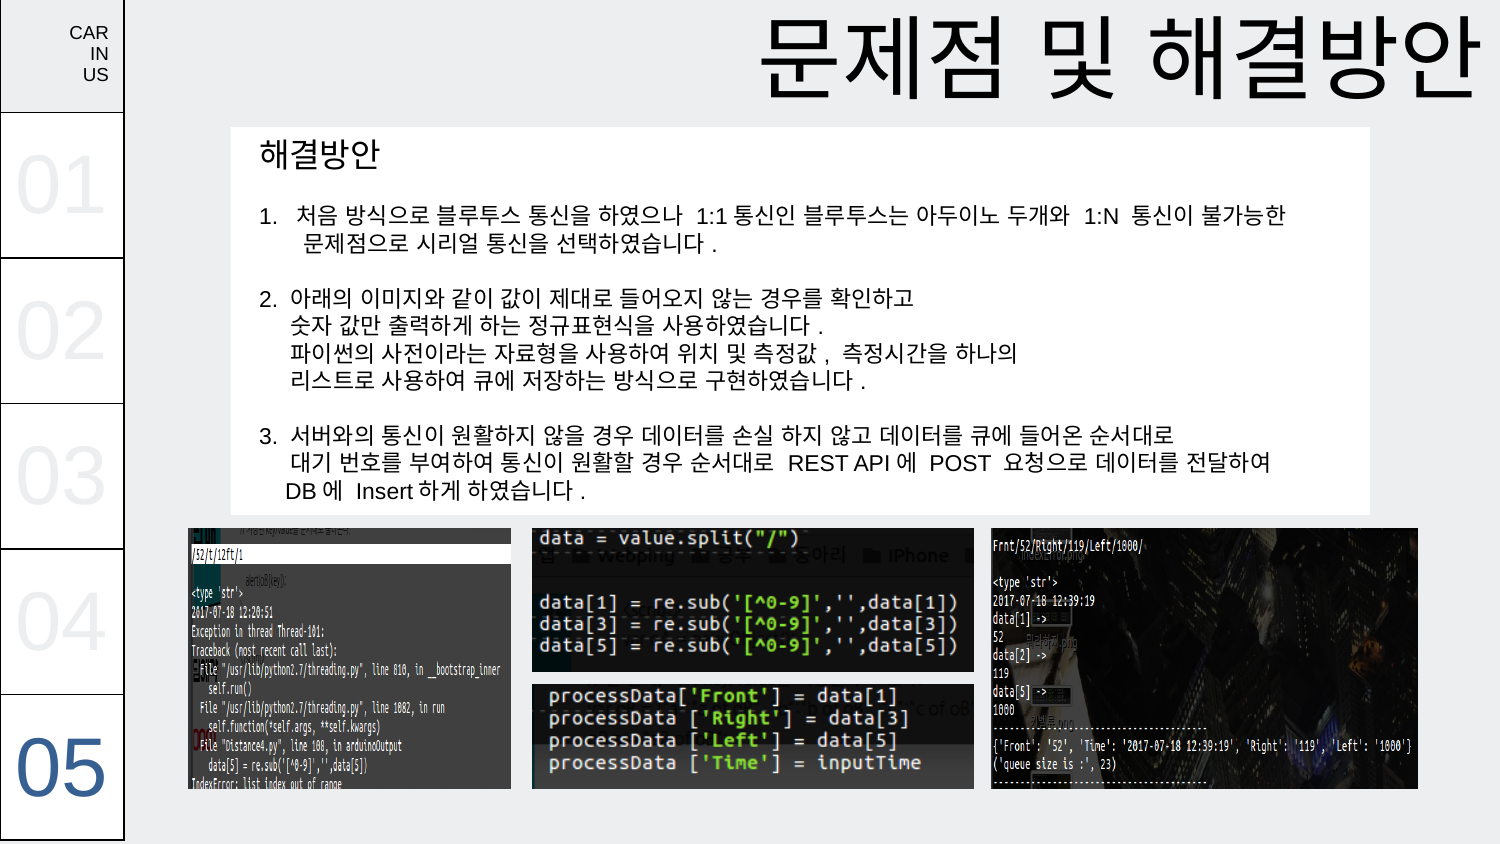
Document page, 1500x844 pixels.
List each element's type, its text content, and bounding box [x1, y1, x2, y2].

text_box 해결방안 처음 방식으로 블루투스 통신을 하였으나 1:1통신인 블루투스는 아두이노 두개와 1:N 통신이 불가능한 문제점으로 시리얼 통신을 선택하였습니다. 2. 아래의 이미지와 같이 값이 제대로 들어오지 않는 경우를 확인하고 숫자 값만 출력하게 하는 정규표현식을 사용하였습니다. 파이썬의 사전이라는 자료형을 사용하여 위치 및 측정값, 측정시간을 하나의 리스트로 사용하여 큐에 저장하는 방식으로 구현하였습니다. 3. 서버와의 통신이 원활하지 않을 경우 데이터를 손실 하지 않고 데이터를 큐에 들어온 순서대로 대기 번호를 부여하여 통신이 원활할 경우 순서대로 REST API에 POST 요청으로 데이터를 전달하여 DB에 Insert하게 하였습니다. [244, 127, 1344, 512]
table_cell 04 [1, 550, 123, 694]
table_cell 03 [1, 404, 123, 548]
text_box 문제점 및 해결방안 [258, 0, 1500, 111]
table_cell 02 [1, 259, 123, 403]
table_cell 05 [1, 695, 123, 839]
picture [991, 527, 1419, 789]
table_header CAR IN US [1, 0, 123, 112]
picture [532, 684, 974, 789]
table_cell 01 [1, 113, 123, 257]
picture [532, 527, 974, 672]
text_box [230, 127, 1371, 515]
picture [188, 527, 511, 789]
